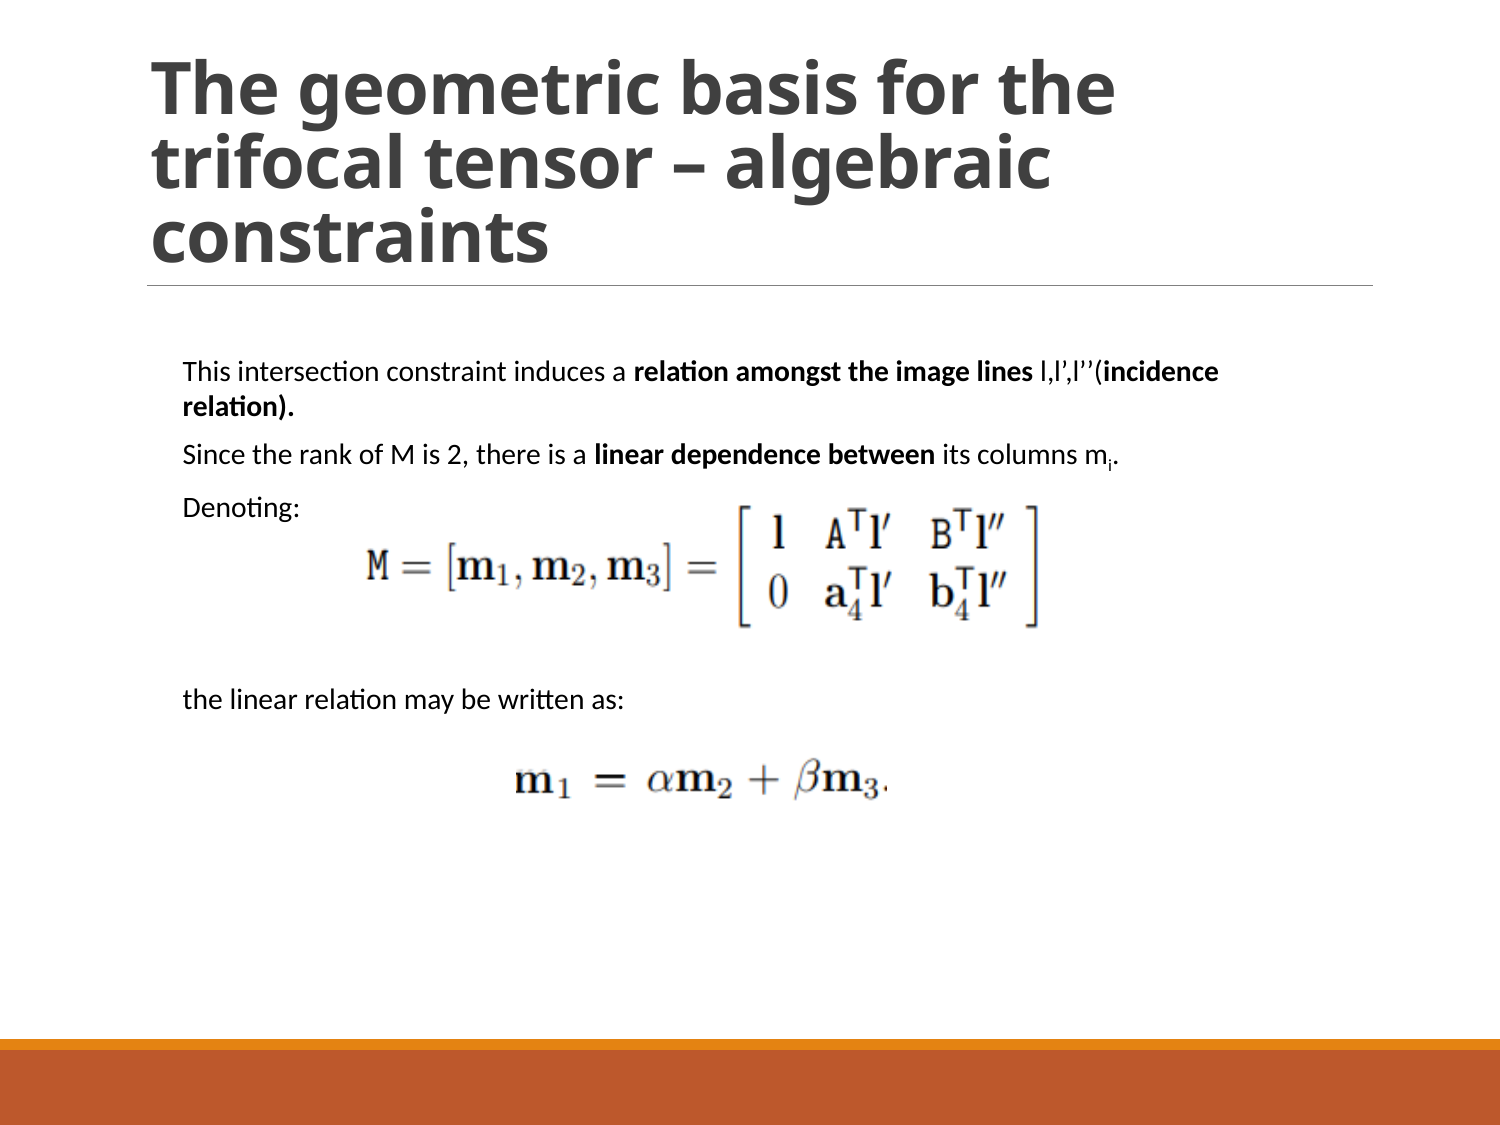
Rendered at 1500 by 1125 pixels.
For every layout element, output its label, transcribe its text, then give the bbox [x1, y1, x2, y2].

picture [515, 743, 888, 806]
picture [352, 478, 1051, 647]
title The geometric basis for the trifocal tensor – algebraic constraints [135, 47, 1373, 285]
text_box This intersection constraint induces a relation amongst the image lines l,l’,l’’(incidence relation). Since the rank of M is 2, there is a linear dependence between its columns mi. Denoting: the linear relation may be written as: [167, 344, 1340, 966]
